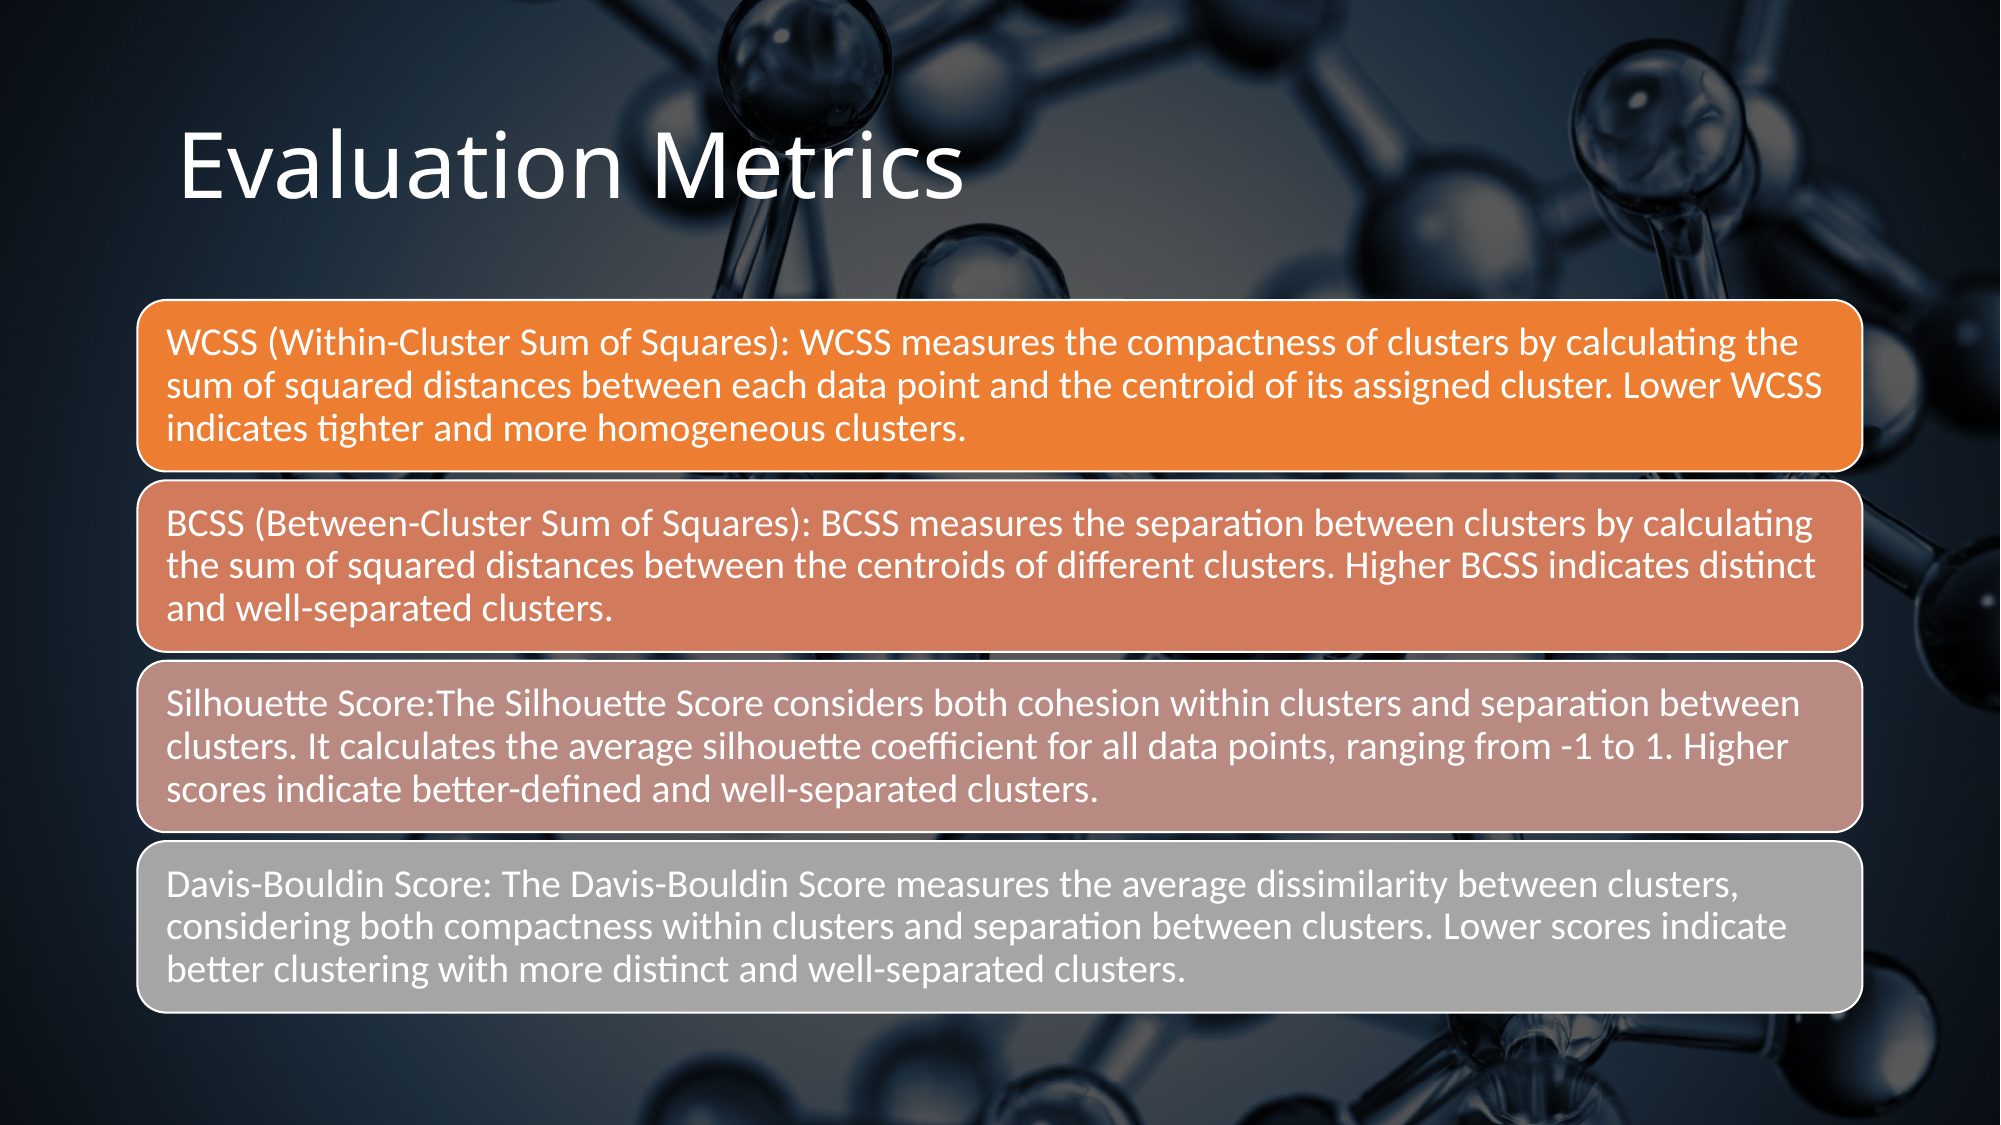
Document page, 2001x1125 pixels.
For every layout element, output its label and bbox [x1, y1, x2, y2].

picture [0, 0, 2000, 1125]
list [137, 299, 1863, 1014]
